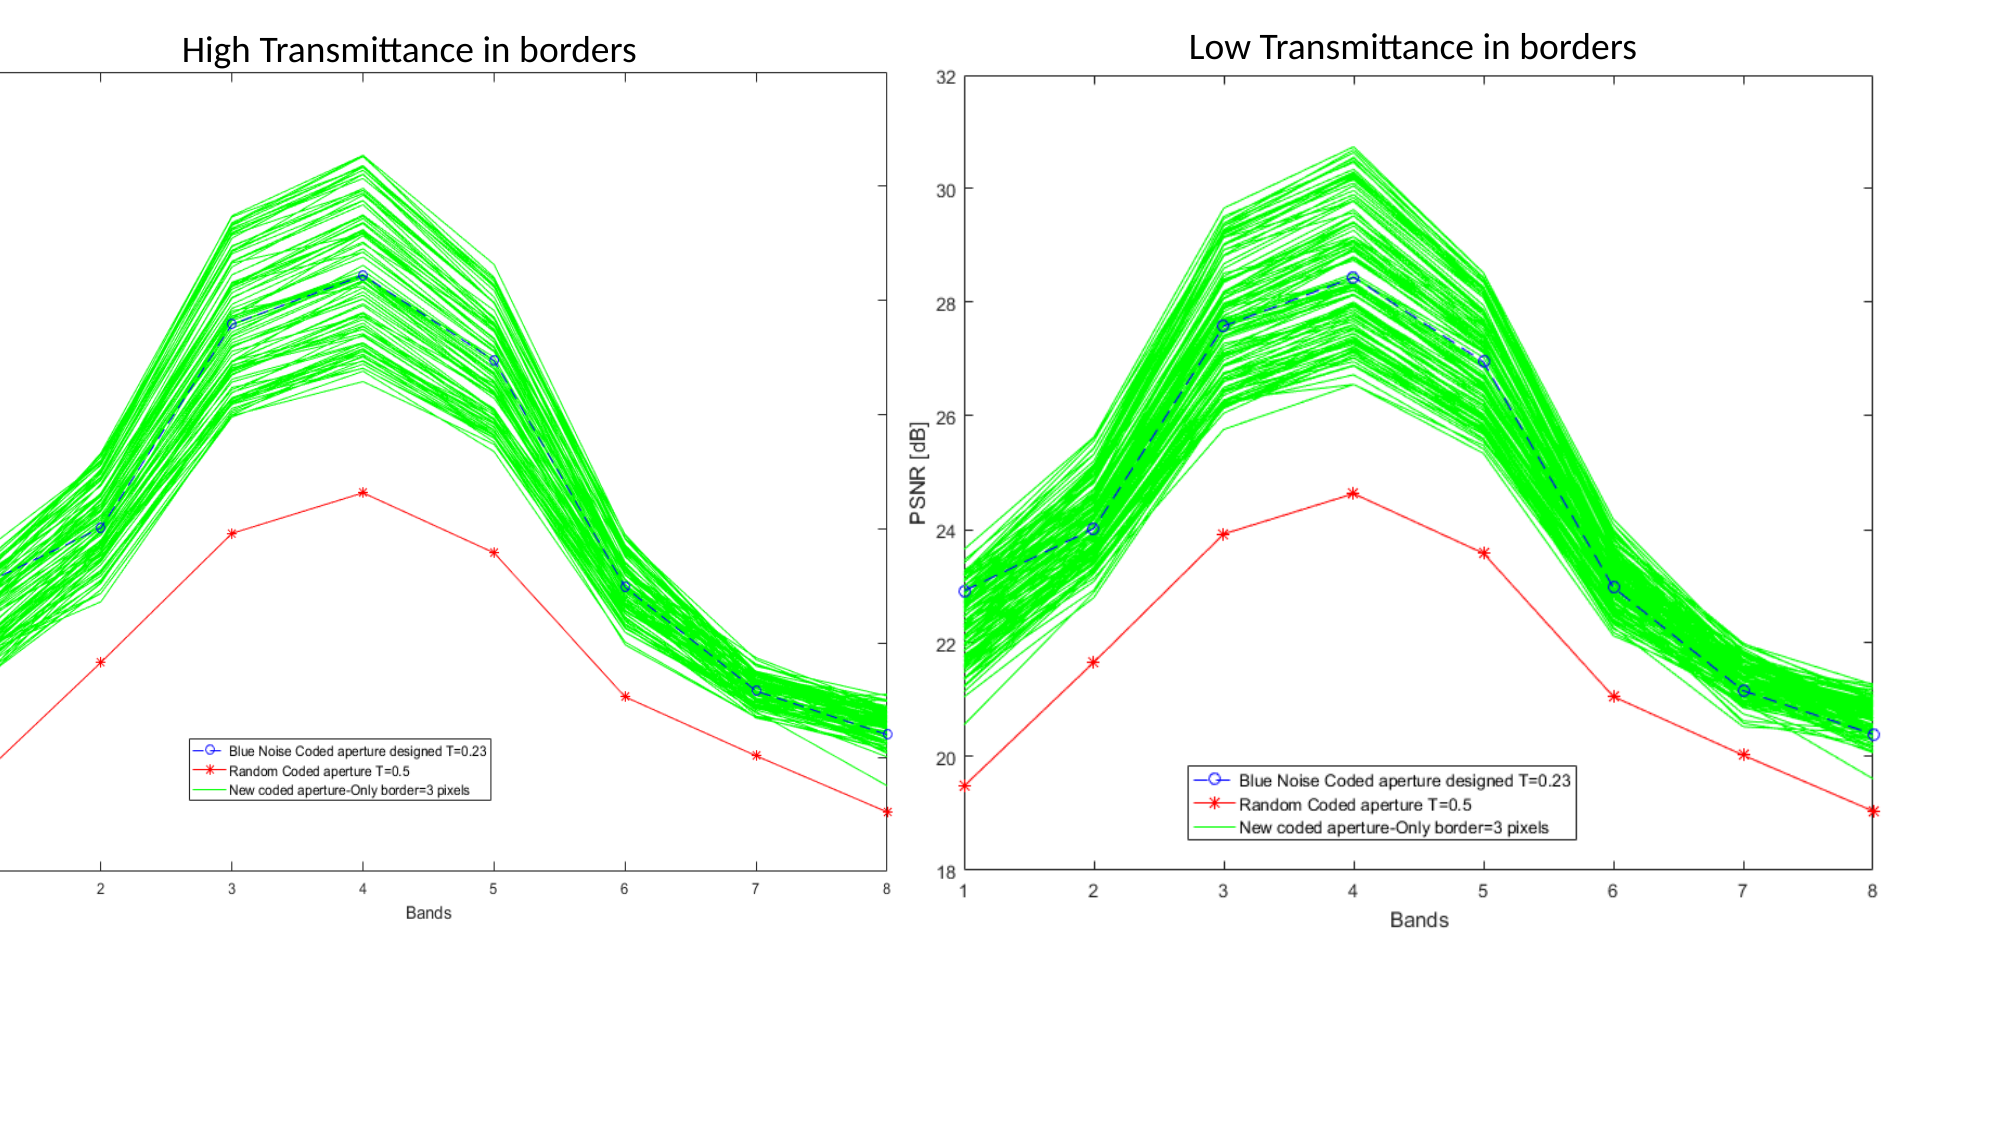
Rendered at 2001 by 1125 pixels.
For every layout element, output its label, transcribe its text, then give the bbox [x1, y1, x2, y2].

picture [0, 65, 1886, 931]
text_box Low Transmittance in borders [1174, 14, 1653, 69]
text_box High Transmittance in borders [167, 17, 653, 65]
